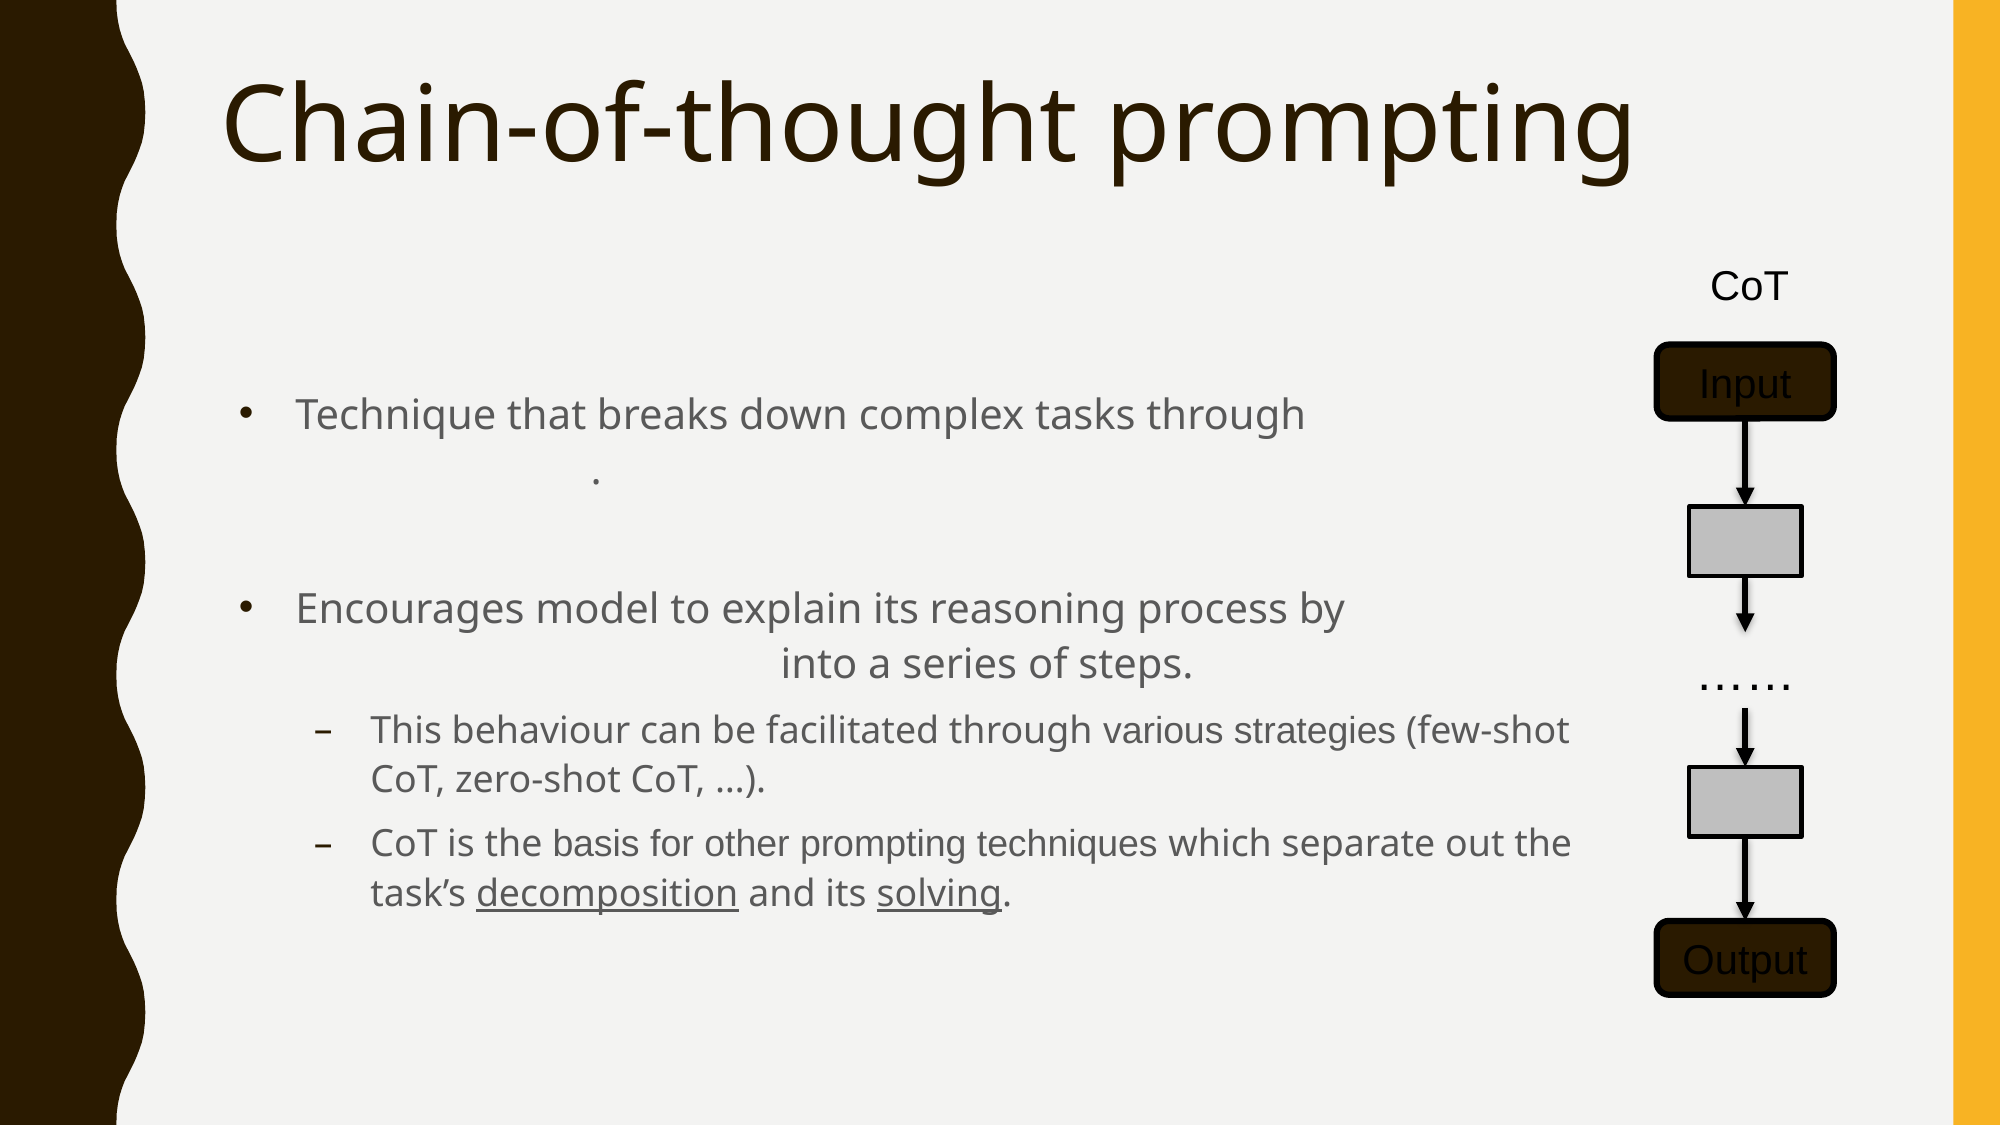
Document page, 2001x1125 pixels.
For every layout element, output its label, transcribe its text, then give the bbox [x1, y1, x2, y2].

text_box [1656, 344, 1835, 995]
text_box CoT [1695, 251, 2000, 317]
list Technique that breaks down complex tasks through intermediate reasoning steps. Encourages model to explain its reasoning process by decomposing the solution into a series of steps. This behaviour can be facilitated through various strategies (few-shot CoT, zero-shot CoT, …). CoT is the basis for other prompting techniques which separate out the task’s decomposition and its solving. [205, 375, 1601, 965]
title Chain-of-thought prompting [205, 62, 1875, 308]
